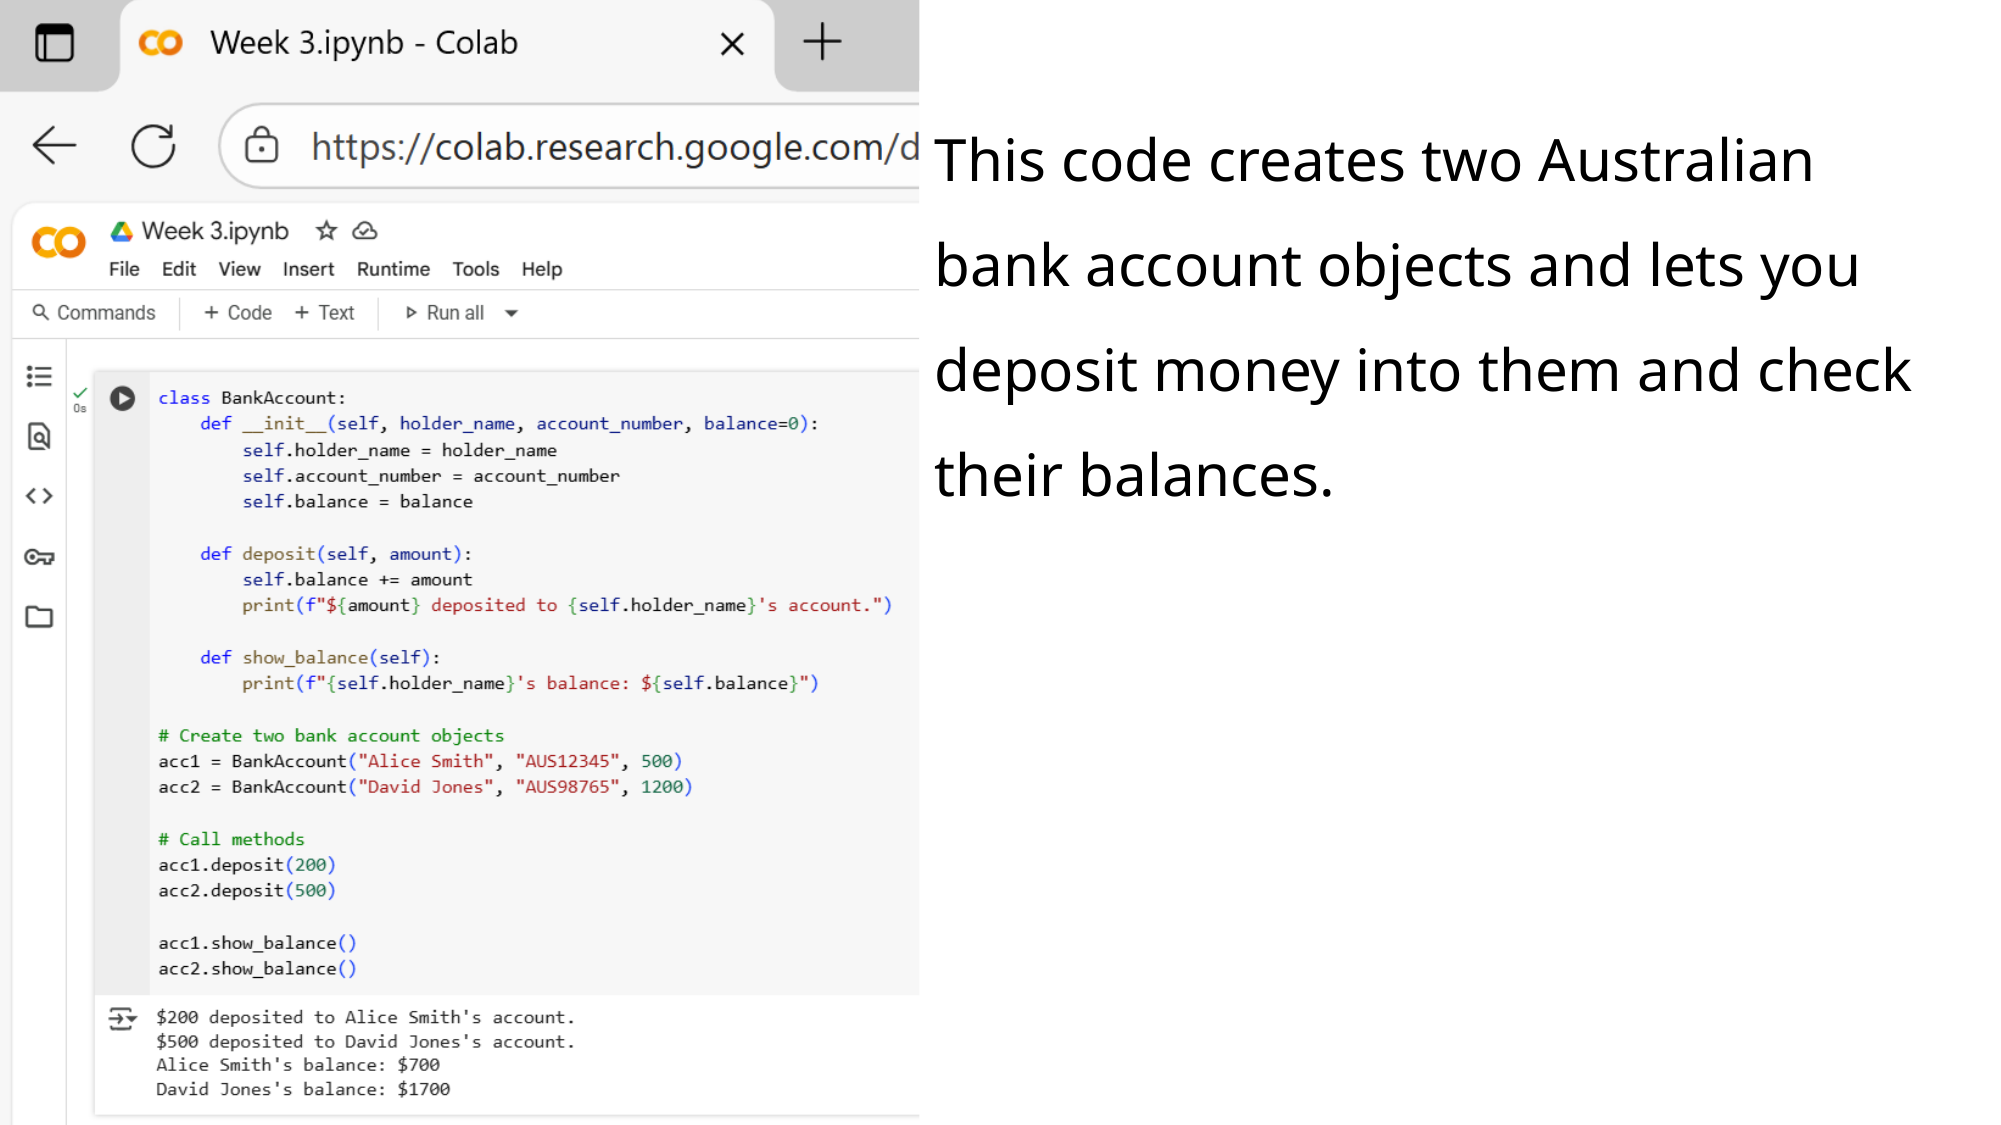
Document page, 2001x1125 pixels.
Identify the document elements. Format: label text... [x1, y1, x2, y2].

text_box This code creates two Australian bank account objects and lets you deposit money into them and check their balances. [921, 80, 1979, 516]
picture [0, 0, 921, 1125]
